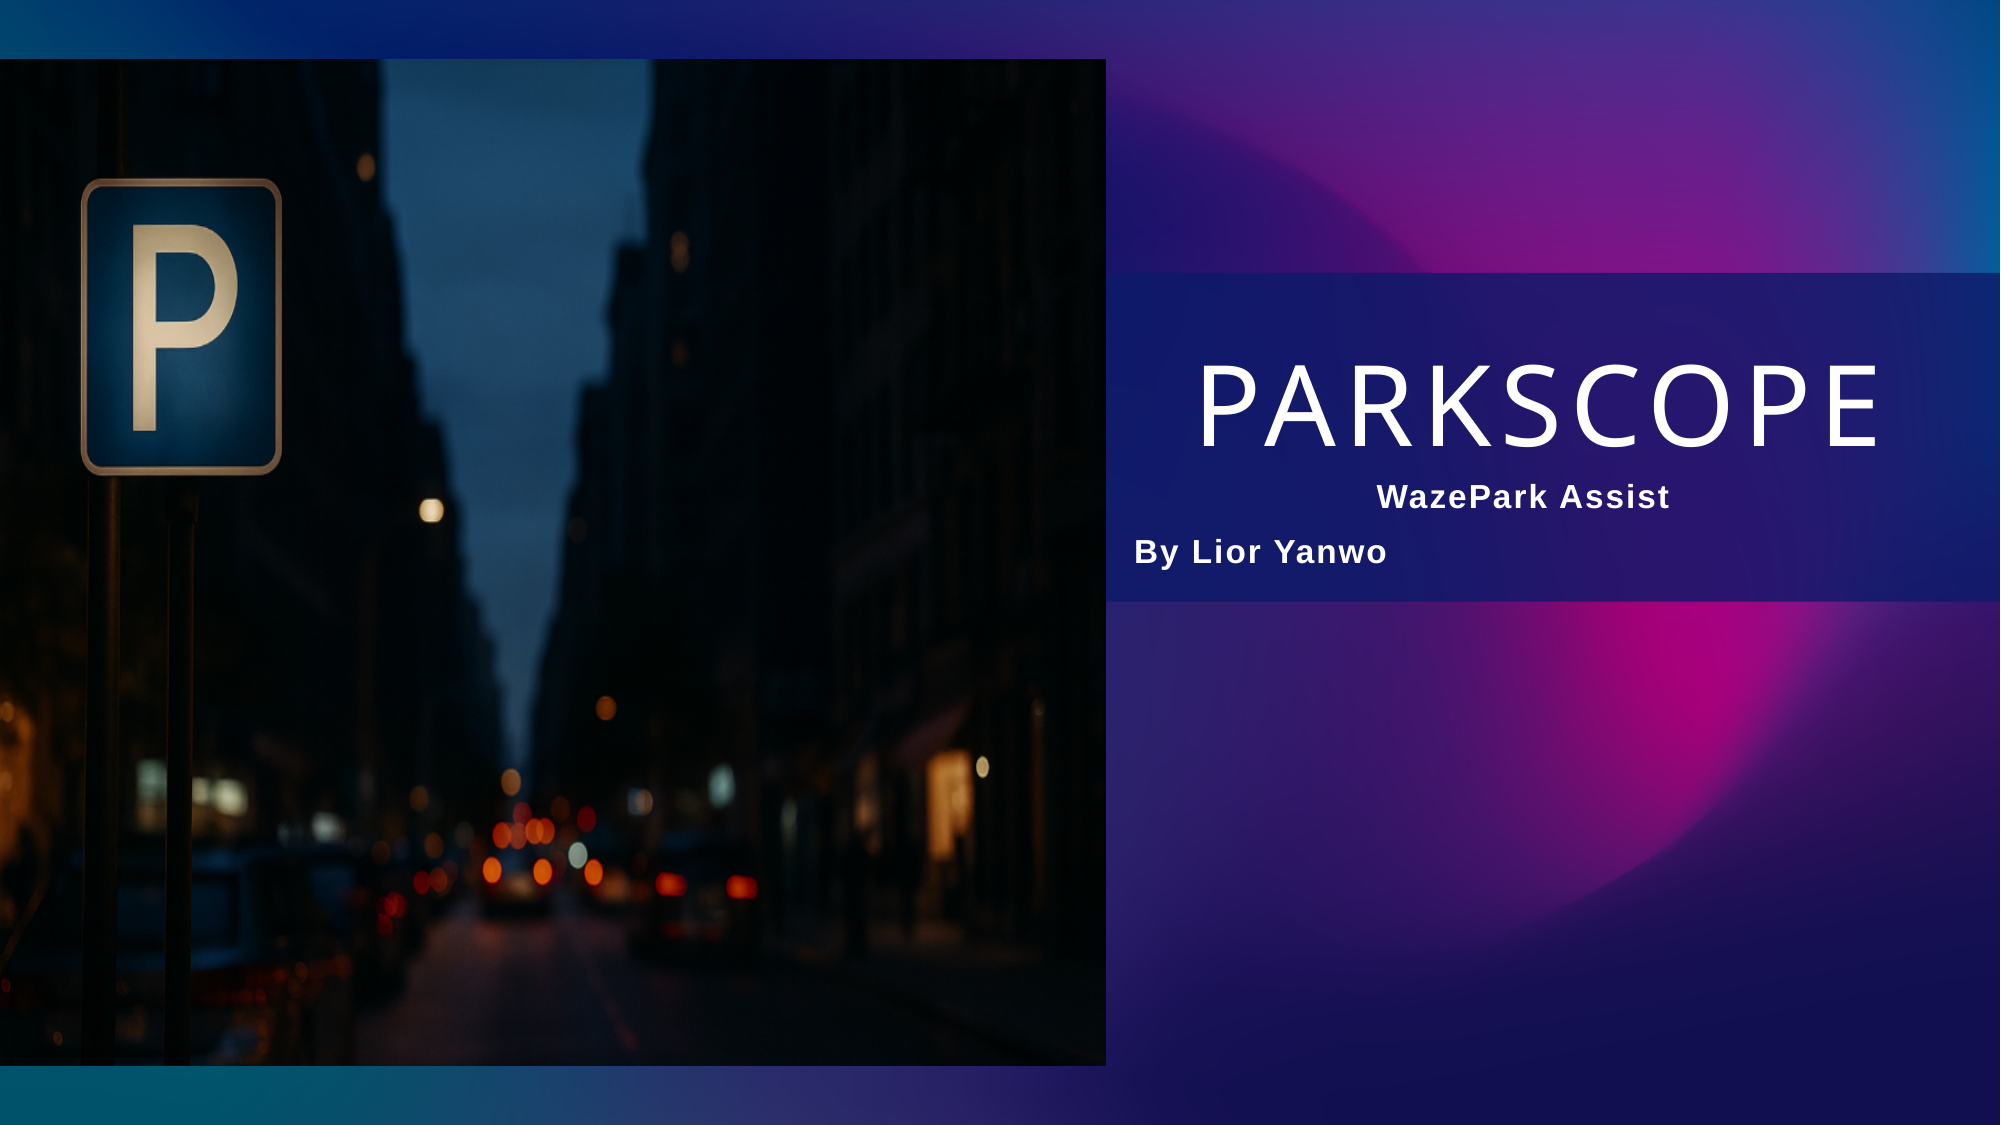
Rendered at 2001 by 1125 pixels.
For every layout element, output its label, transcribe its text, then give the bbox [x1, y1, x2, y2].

picture [0, 0, 2000, 1125]
list WazePark Assist ​ [1119, 472, 1927, 527]
text_box By Lior Yanwo ​ [1119, 527, 1927, 584]
title ParkScope [1106, 272, 2000, 602]
